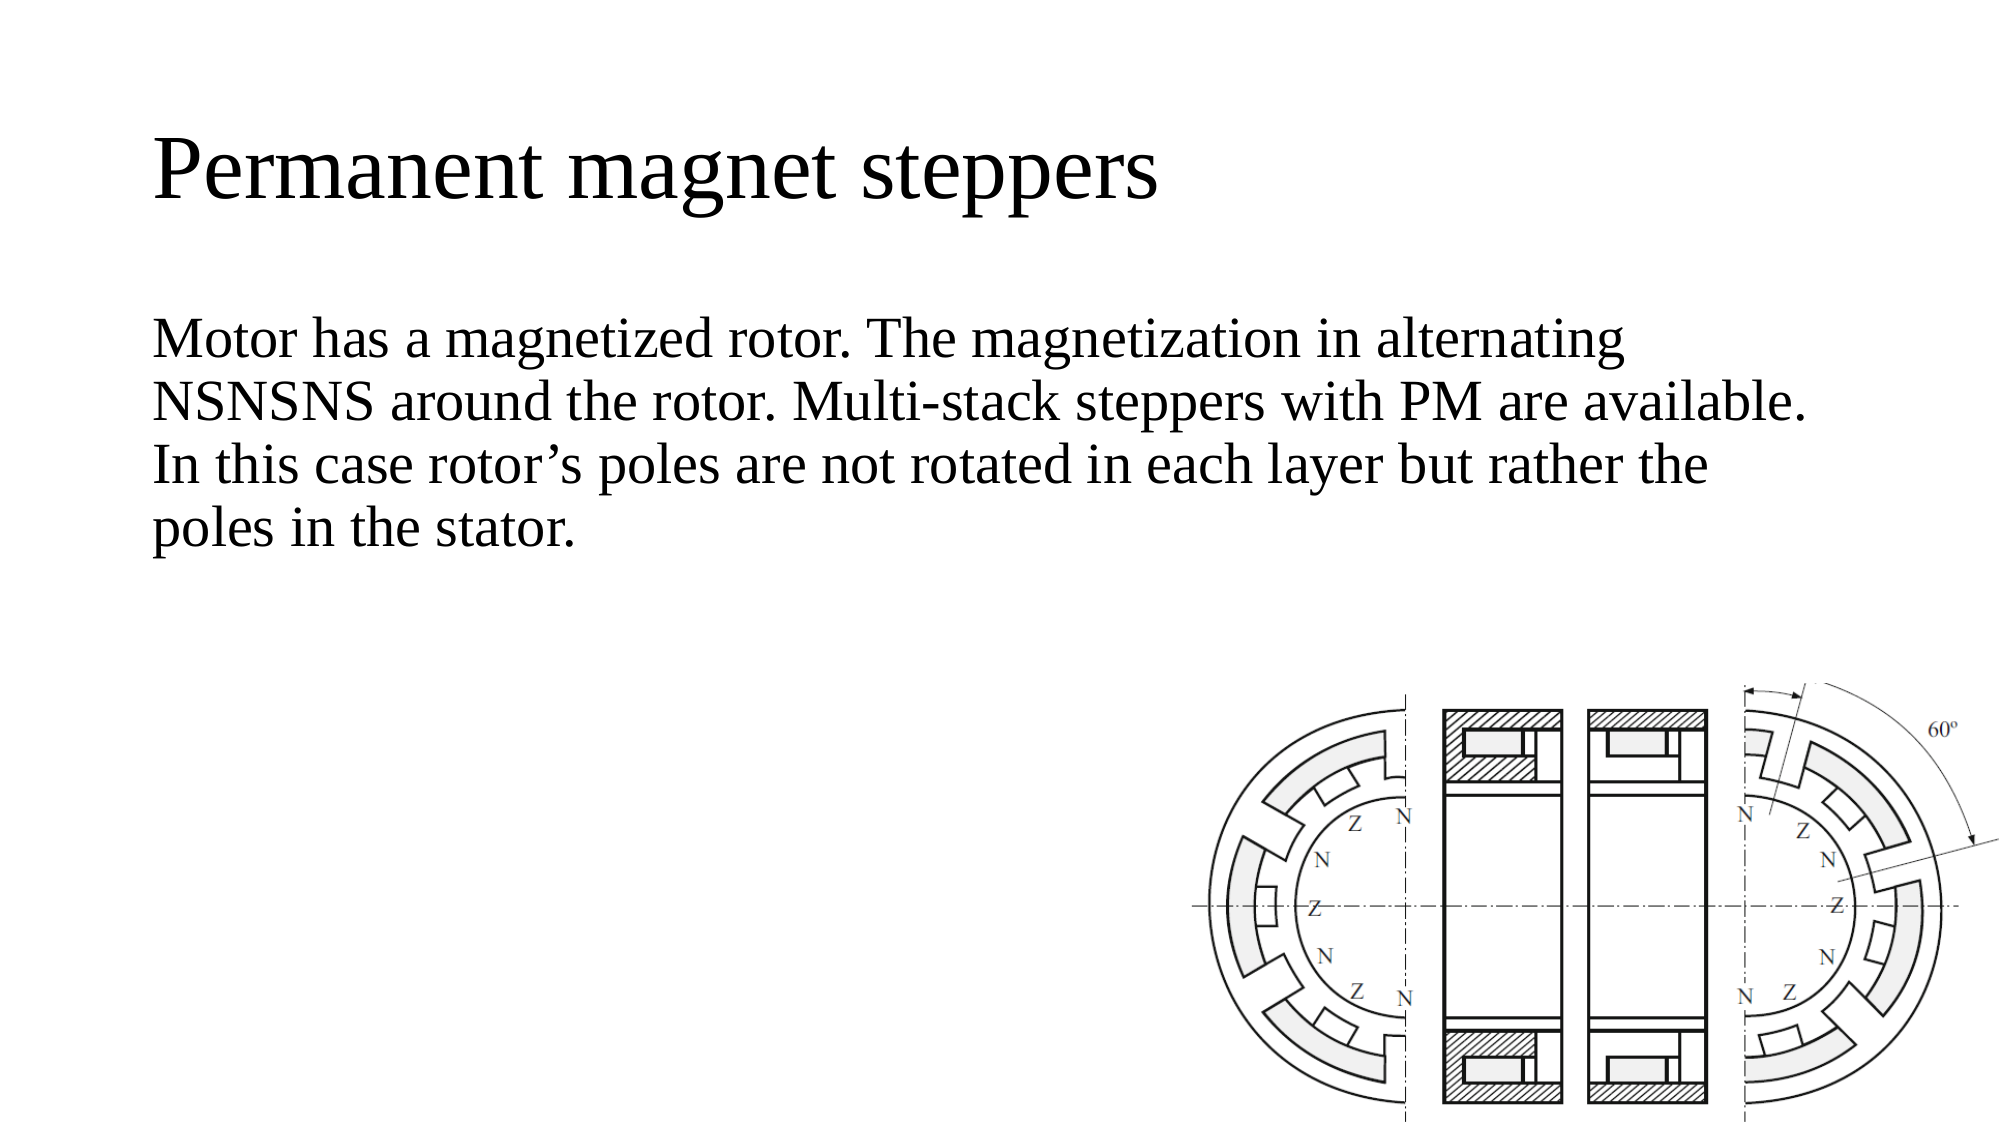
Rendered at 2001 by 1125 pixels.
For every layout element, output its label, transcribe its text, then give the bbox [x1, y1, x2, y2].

title Permanent magnet steppers [137, 59, 1863, 278]
list Motor has a magnetized rotor. The magnetization in alternating NSNSNS around the rotor. Multi-stack steppers with PM are available. In this case rotor’s poles are not rotated in each layer but rather the poles in the stator. [137, 299, 1863, 1014]
picture [1166, 683, 2000, 1125]
